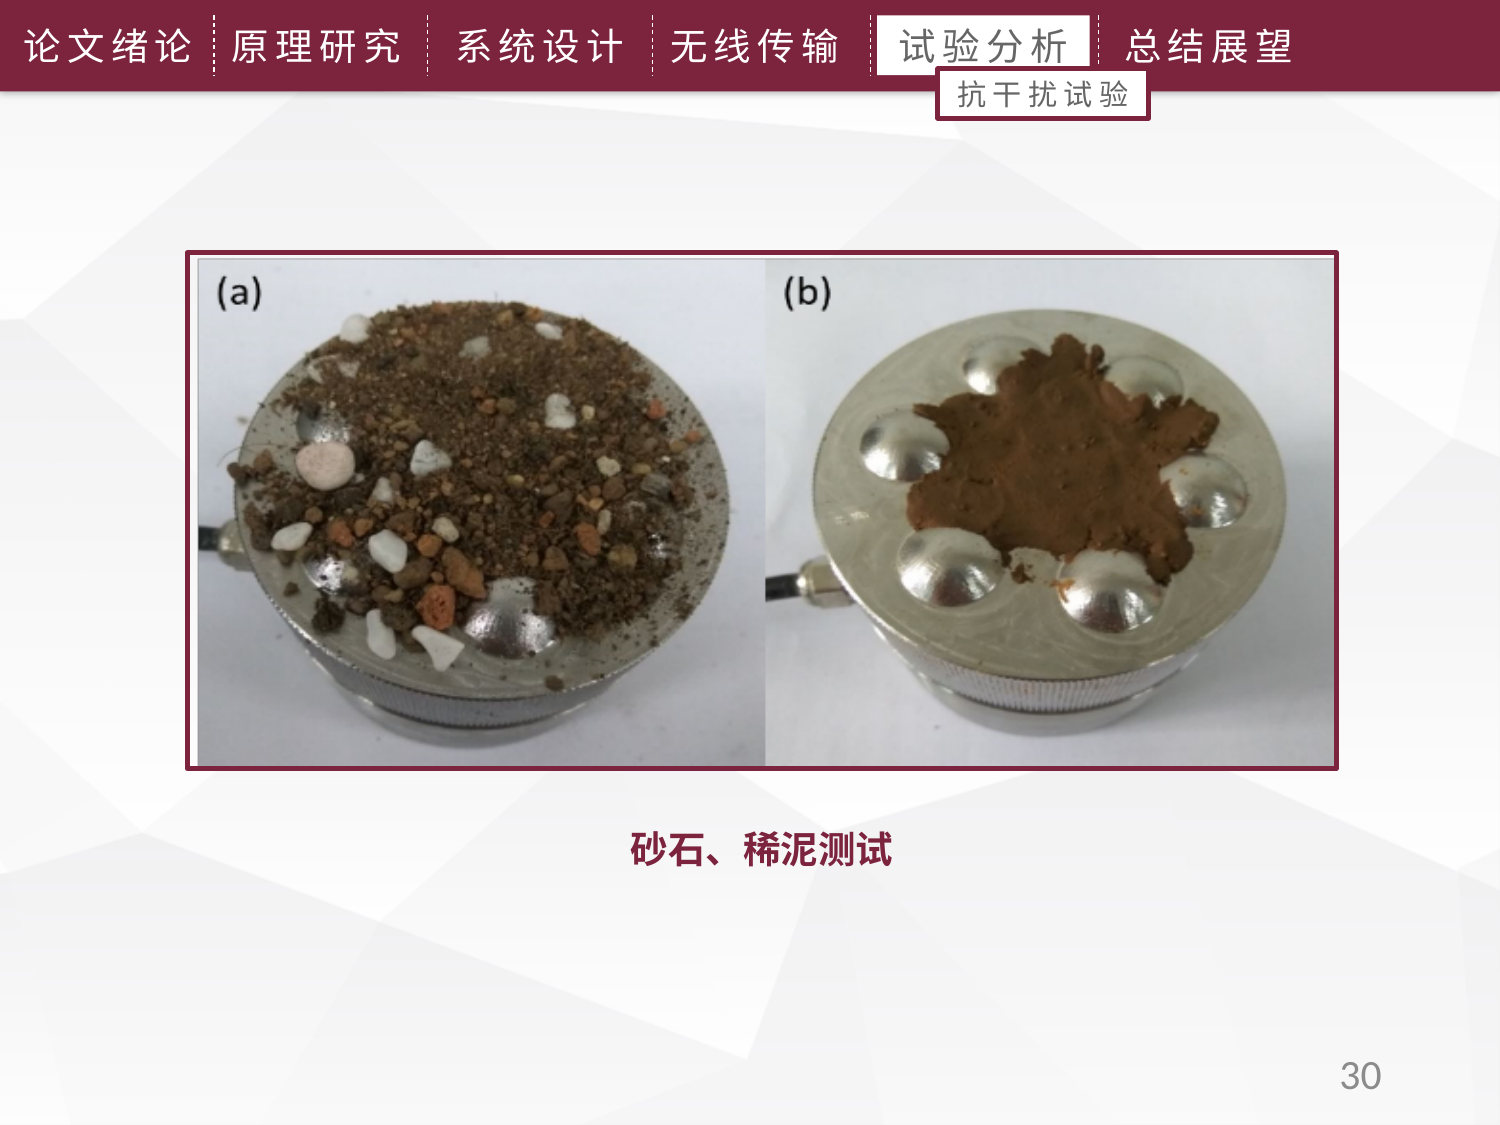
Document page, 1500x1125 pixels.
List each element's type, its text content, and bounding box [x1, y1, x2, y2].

text_box 总结展望 [1109, 15, 1322, 76]
text_box [0, 0, 1500, 92]
text_box 砂石、稀泥测试 [588, 795, 936, 878]
text_box 原理研究 [217, 15, 427, 76]
picture [0, 92, 1500, 1125]
text_box 抗干扰试验 [937, 68, 1149, 119]
text_box 论文绪论 [8, 15, 213, 76]
slide_number 30 [1059, 1042, 1397, 1103]
text_box 试验分析 [877, 15, 1090, 76]
text_box 系统设计 [440, 15, 652, 76]
text_box 无线传输 [655, 15, 868, 76]
